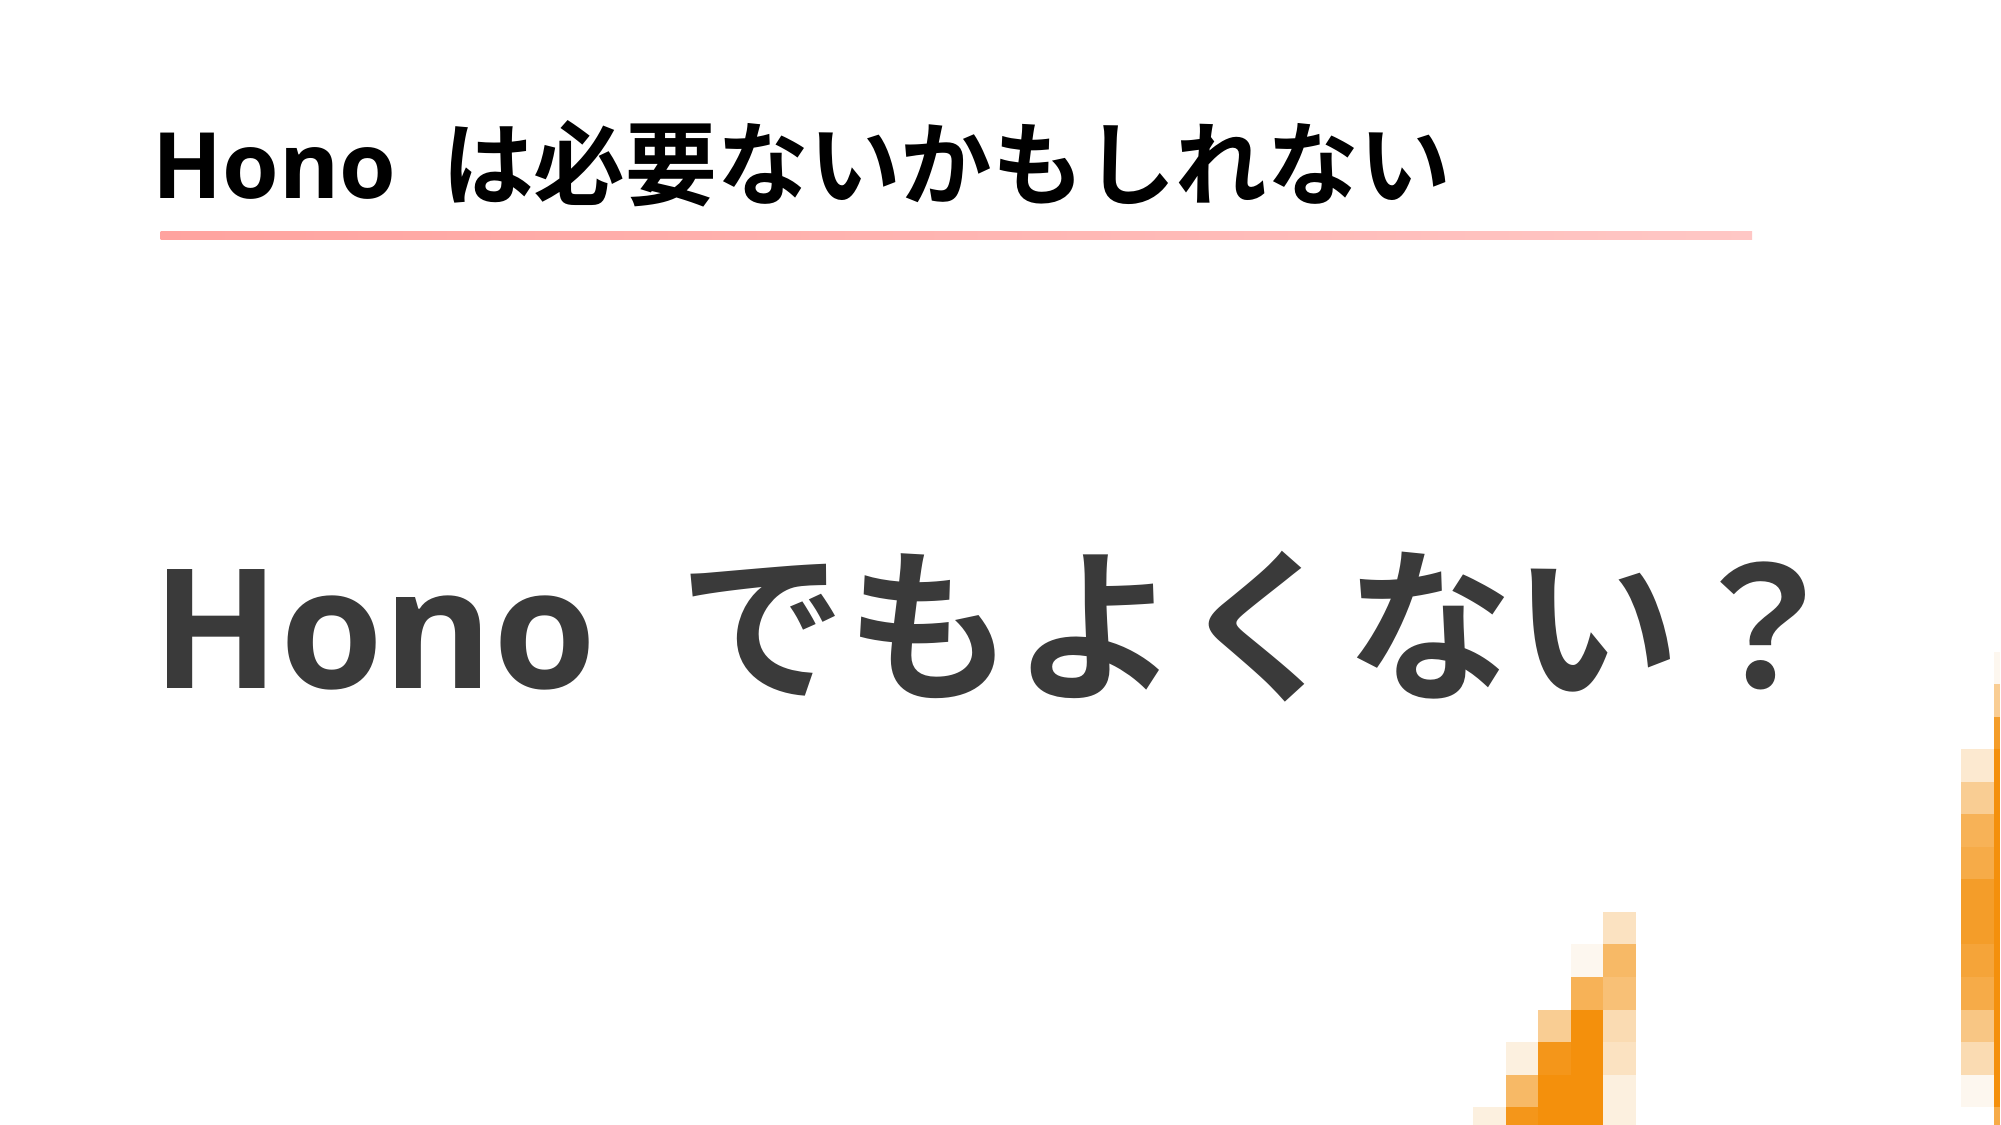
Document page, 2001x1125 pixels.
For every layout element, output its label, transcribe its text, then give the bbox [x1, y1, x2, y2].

list Hono でもよくない？ [137, 536, 1310, 1125]
text_box [159, 230, 1754, 241]
picture [1310, 392, 2000, 1125]
title Hono は必要ないかもしれない [137, 59, 1863, 278]
